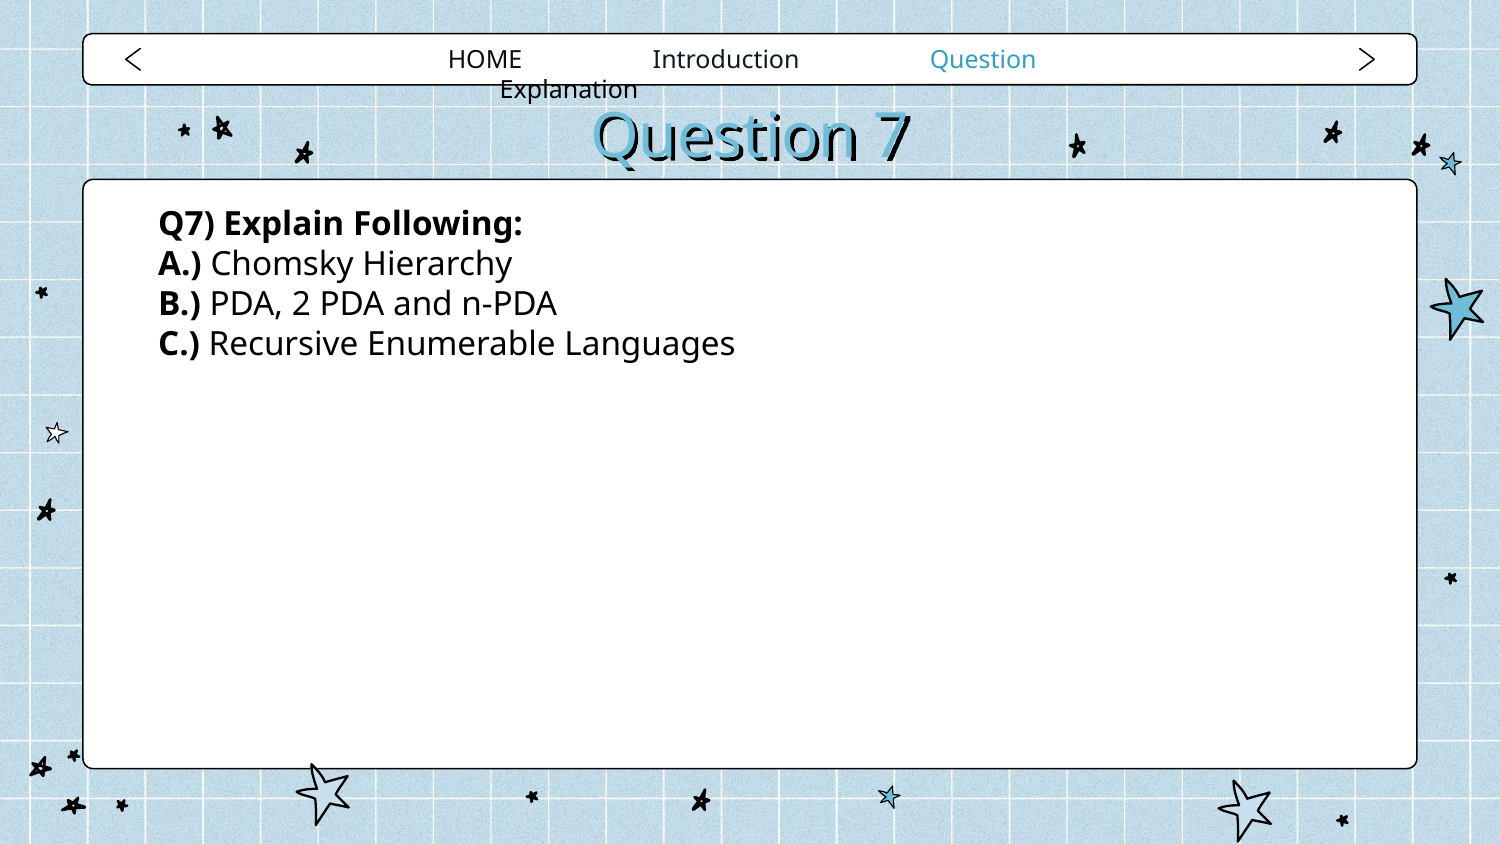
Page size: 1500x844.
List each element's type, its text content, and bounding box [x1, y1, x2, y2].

text_box [1323, 120, 1343, 144]
text_box [1068, 133, 1086, 159]
picture [0, 0, 1500, 844]
text_box [82, 33, 1417, 85]
list Q7) Explain Following: A.) Chomsky Hierarchy B.) PDA, 2 PDA and n-PDA C.) Recursive Enumerable Languages [118, 187, 1382, 759]
text_box [1444, 572, 1458, 585]
text_box HOME Introduction Question Explanation [433, 35, 1125, 111]
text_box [295, 762, 351, 827]
text_box [1335, 814, 1349, 827]
text_box [691, 788, 711, 812]
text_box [1429, 277, 1485, 342]
text_box [37, 498, 56, 521]
text_box [525, 790, 539, 804]
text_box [1217, 779, 1273, 843]
title Question 7 [118, 93, 1382, 172]
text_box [177, 115, 314, 164]
text_box [1411, 133, 1431, 157]
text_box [1439, 151, 1463, 176]
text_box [28, 748, 129, 815]
text_box [35, 286, 48, 299]
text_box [45, 421, 69, 445]
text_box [877, 785, 901, 810]
